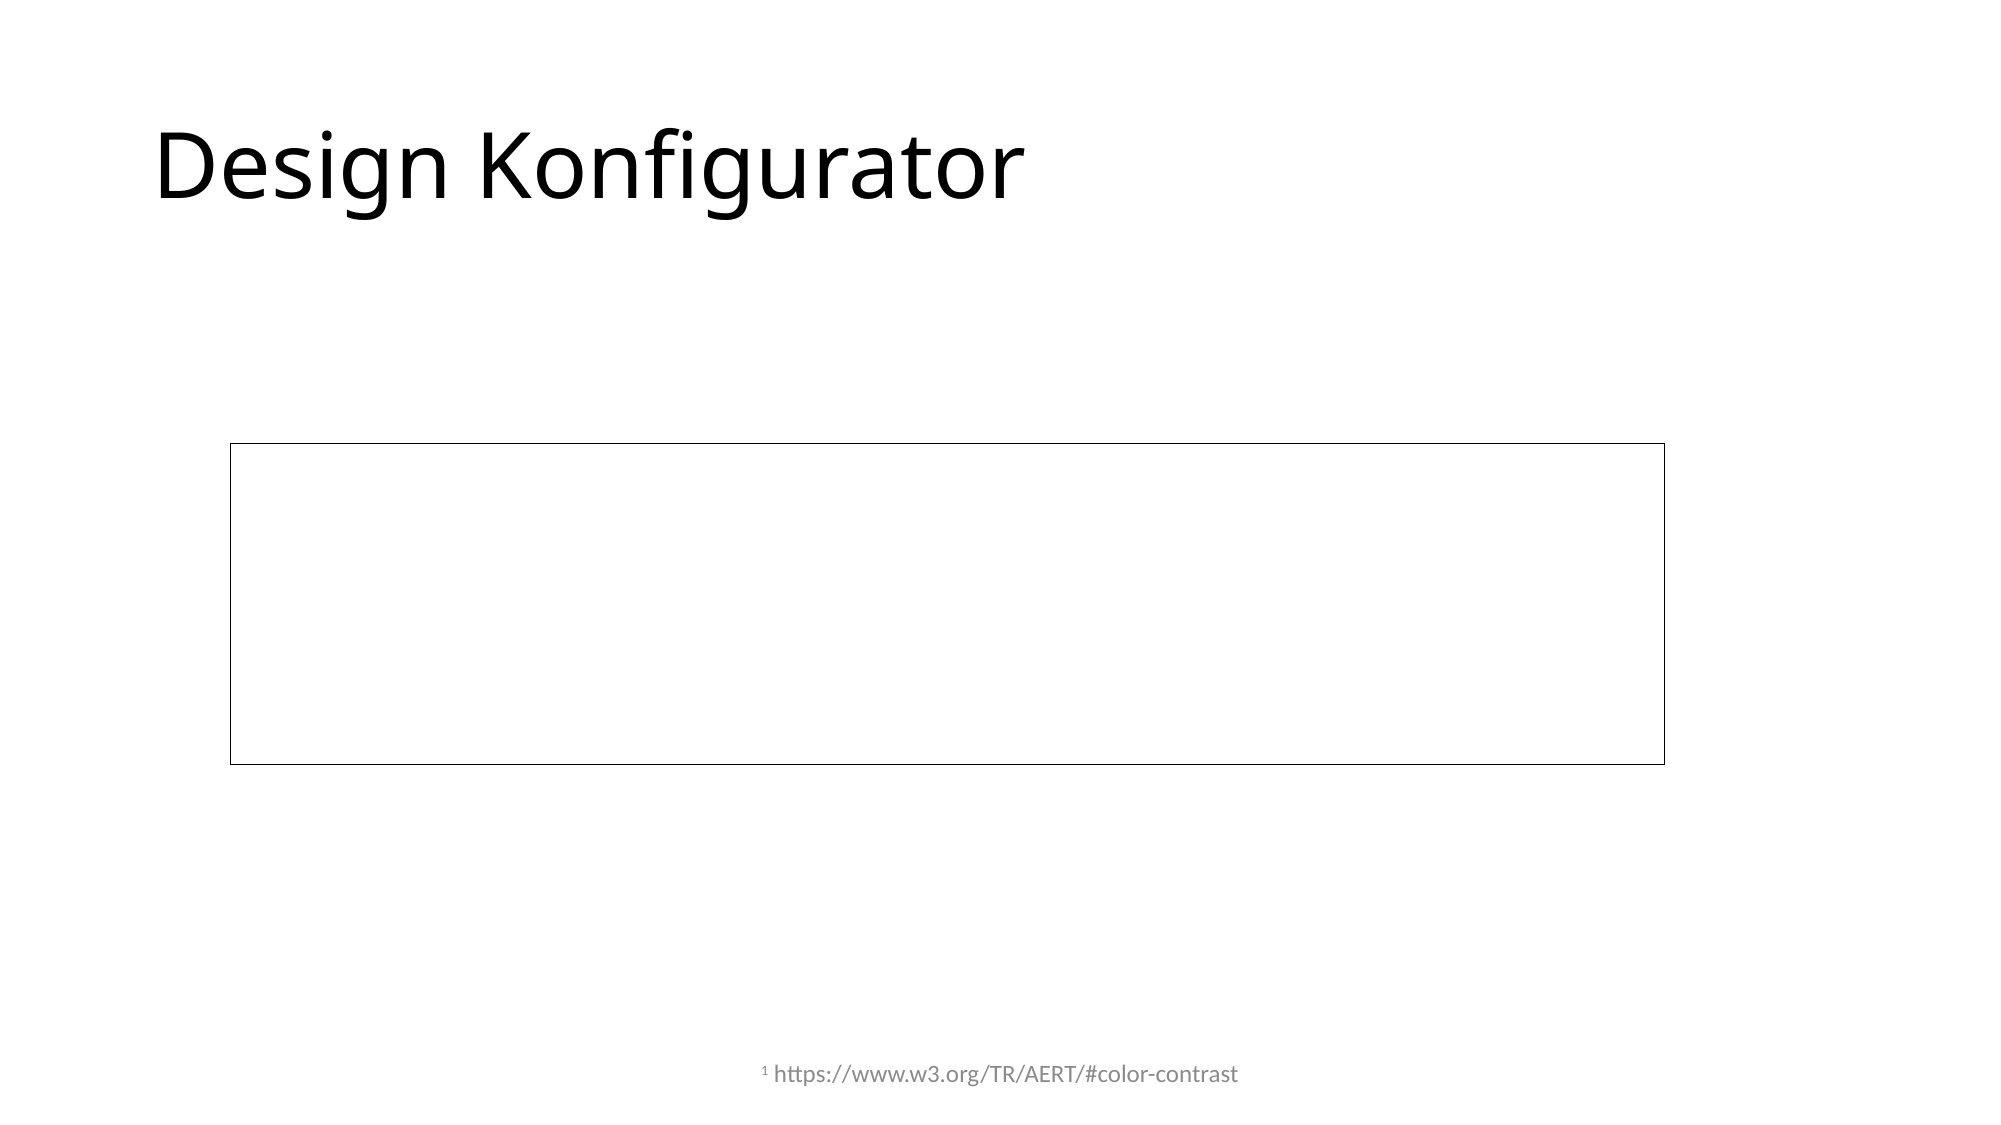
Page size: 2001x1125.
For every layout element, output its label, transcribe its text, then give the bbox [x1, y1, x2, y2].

footer 1 https://www.w3.org/TR/AERT/#color-contrast [662, 1042, 1338, 1103]
title Design Konfigurator [137, 59, 1863, 278]
